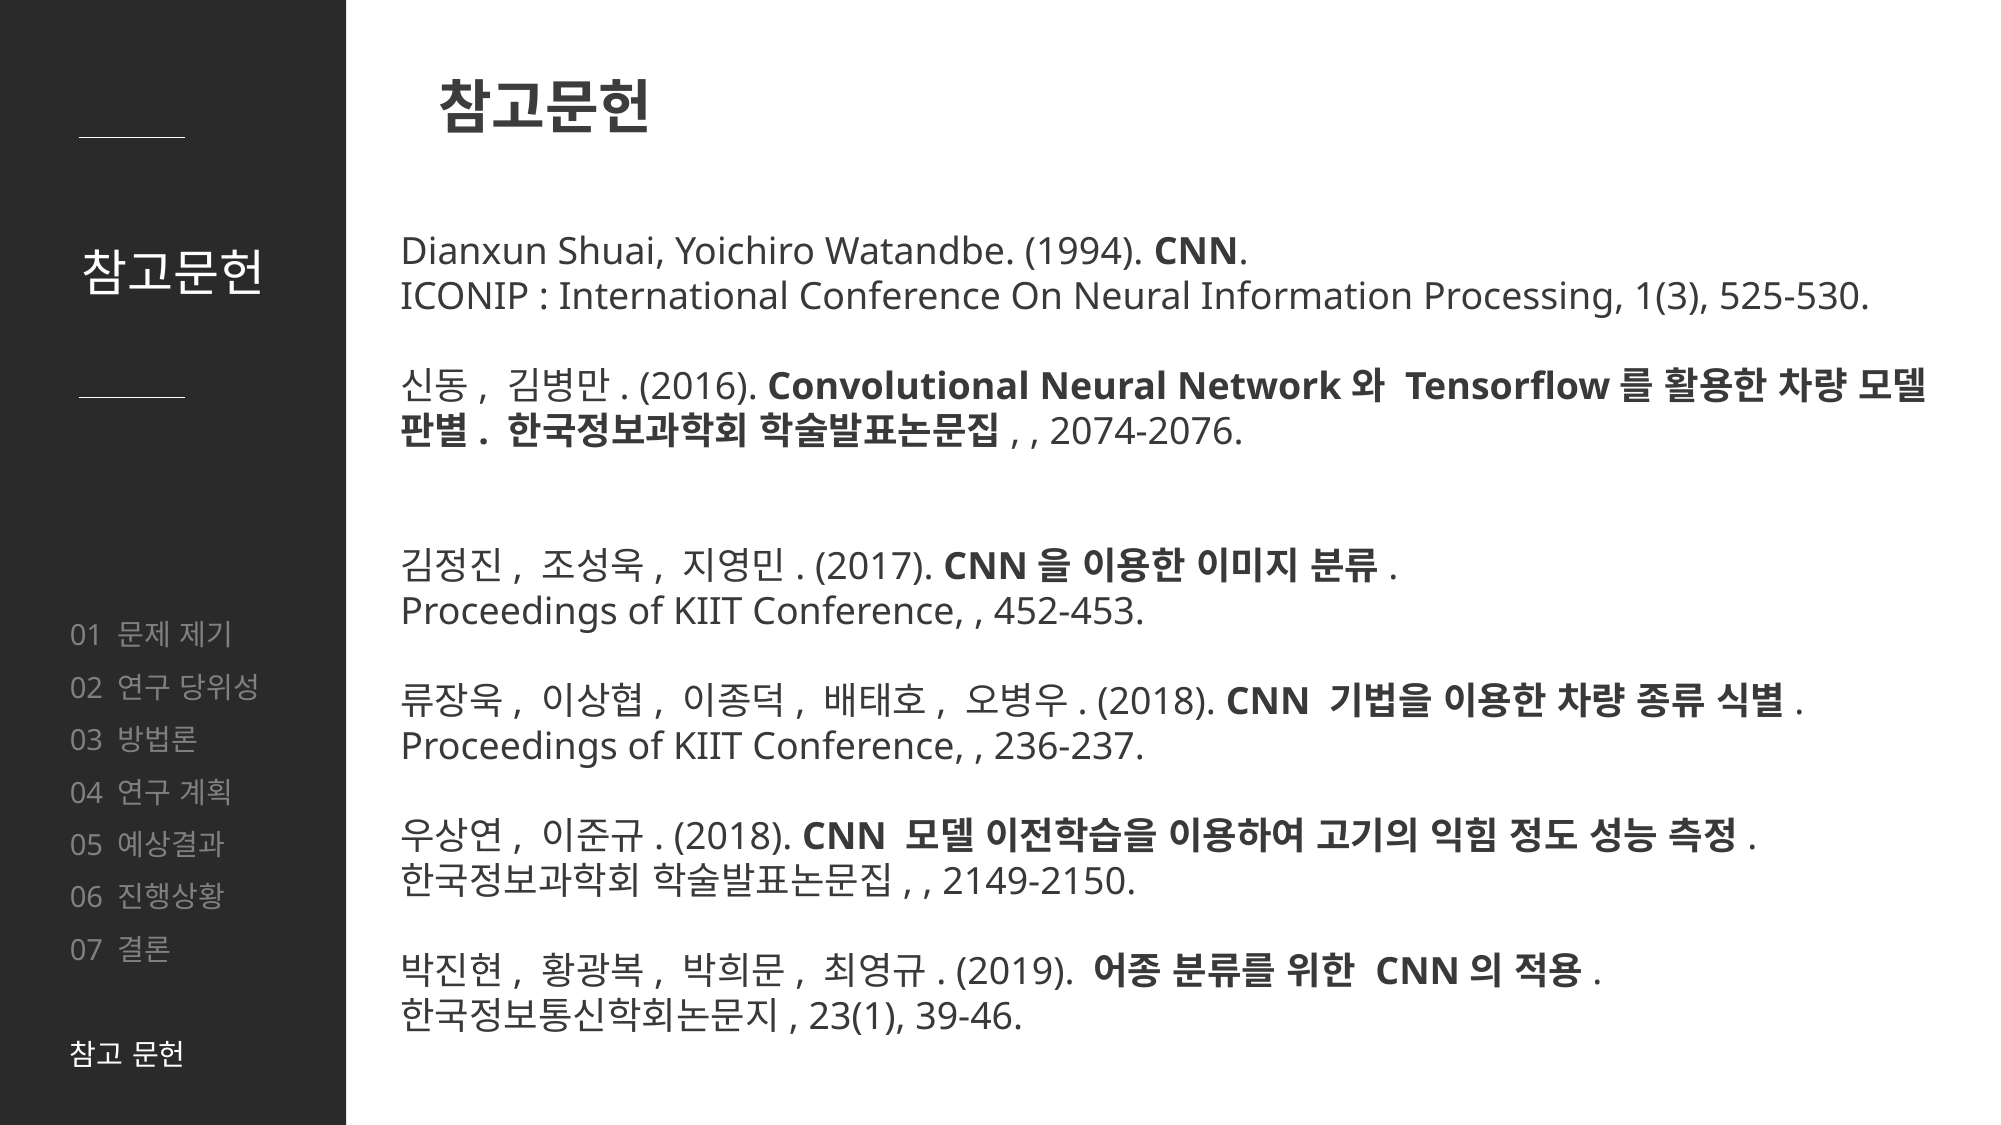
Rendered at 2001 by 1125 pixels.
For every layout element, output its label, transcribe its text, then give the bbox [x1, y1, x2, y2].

text_box [0, 0, 347, 1125]
text_box Dianxun Shuai, Yoichiro Watandbe. (1994). CNN. ICONIP : International Conference On Neural Information Processing, 1(3), 525-530. 신동, 김병만. (2016). Convolutional Neural Network와 Tensorflow를 활용한 차량 모델 판별. 한국정보과학회 학술발표논문집, , 2074-2076. 김정진, 조성욱, 지영민. (2017). CNN을 이용한 이미지 분류. Proceedings of KIIT Conference, , 452-453. 류장욱, 이상협, 이종덕, 배태호, 오병우. (2018). CNN 기법을 이용한 차량 종류 식별. Proceedings of KIIT Conference, , 236-237. 우상연, 이준규. (2018). CNN 모델 이전학습을 이용하여 고기의 익힘 정도 성능 측정. 한국정보과학회 학술발표논문집, , 2149-2150. 박진현, 황광복, 박희문, 최영규. (2019). 어종 분류를 위한 CNN의 적용. 한국정보통신학회논문지, 23(1), 39-46. [385, 219, 2000, 1045]
text_box 참고문헌 [423, 63, 668, 148]
text_box 01 문제 제기 02 연구 당위성 03 방법론 04 연구 계획 05 예상결과 06 진행상황 07 결론 참고 문헌 [55, 613, 359, 1125]
text_box 참고문헌 [66, 184, 303, 310]
